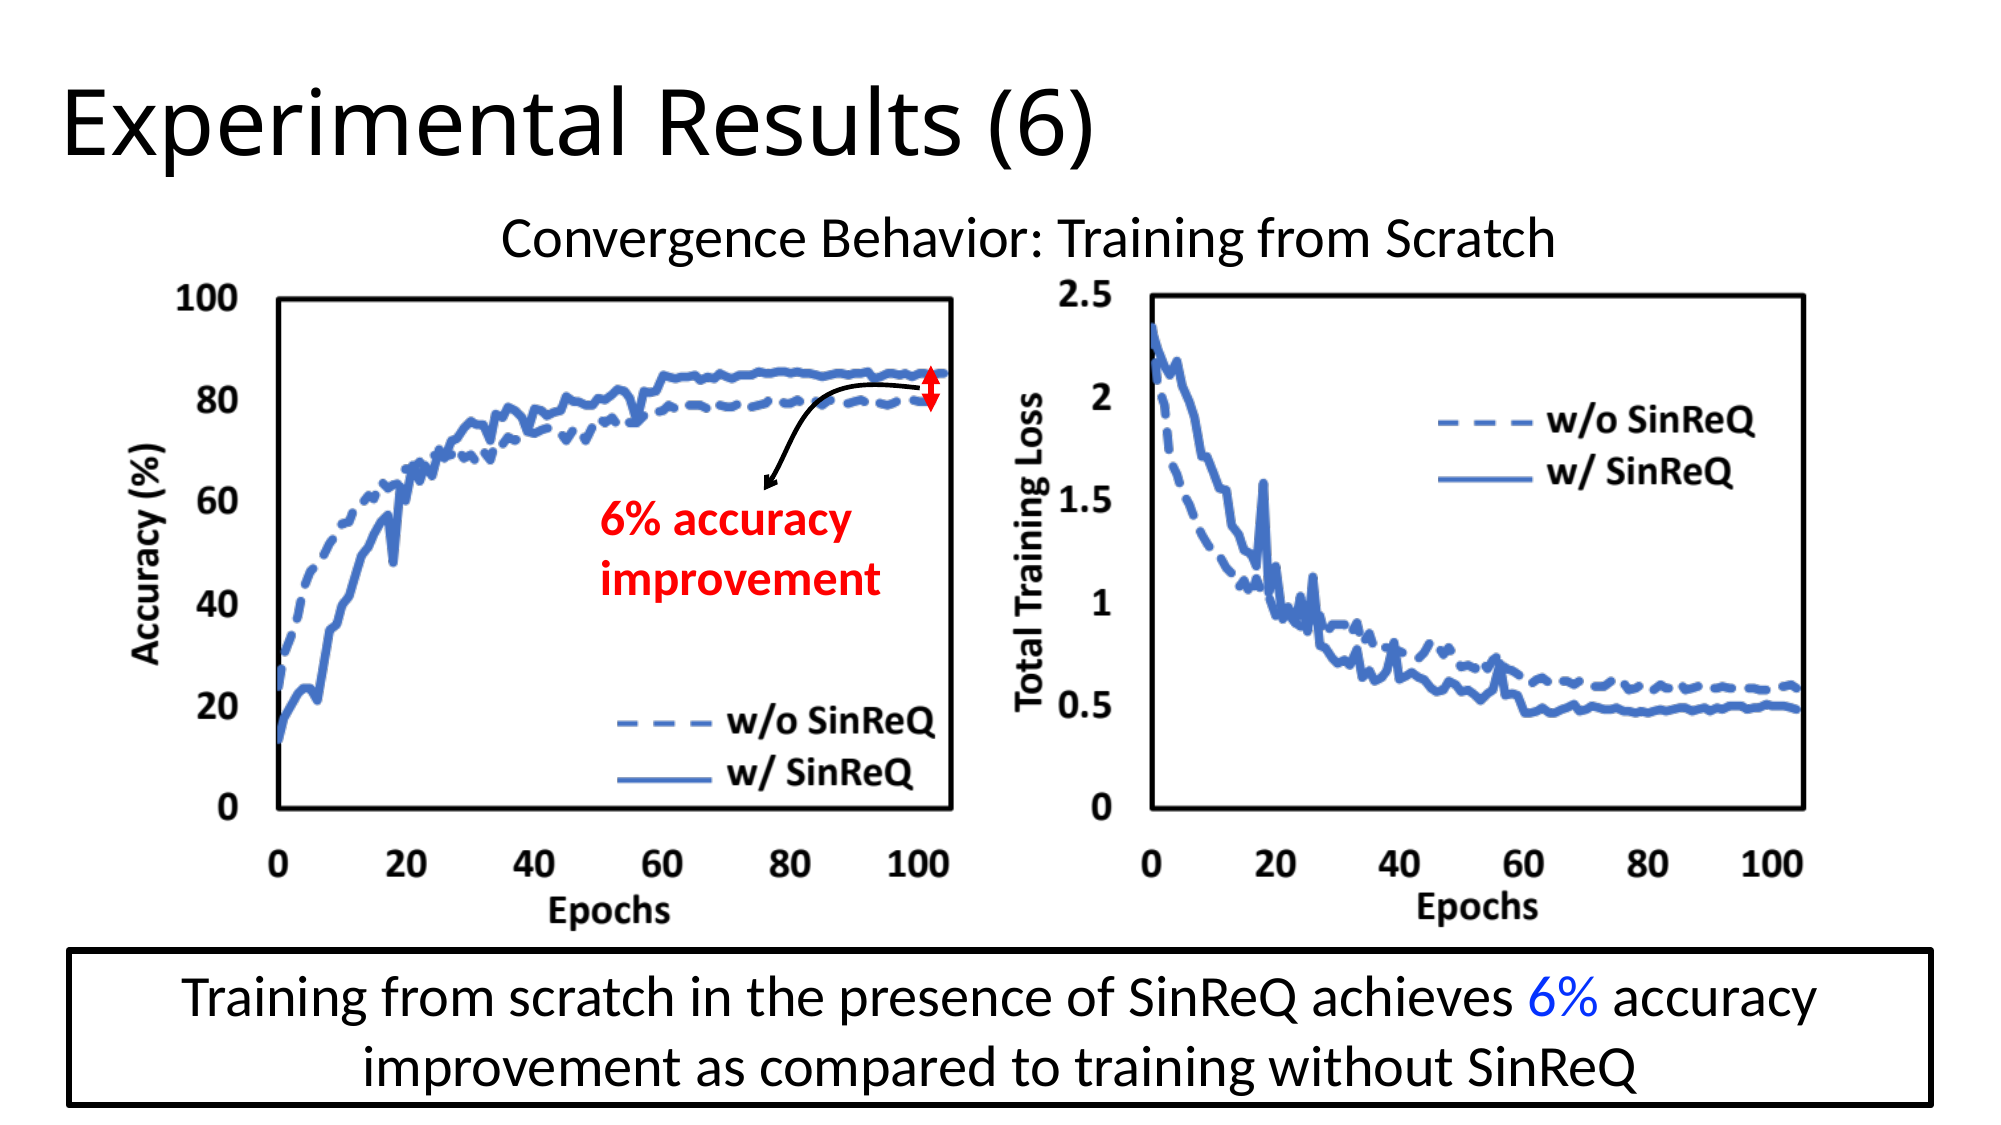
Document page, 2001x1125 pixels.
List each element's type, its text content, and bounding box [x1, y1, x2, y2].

picture [96, 263, 1852, 965]
title Experimental Results (6) [44, 16, 1770, 235]
text_box Convergence Behavior: Training from Scratch [486, 191, 1573, 263]
